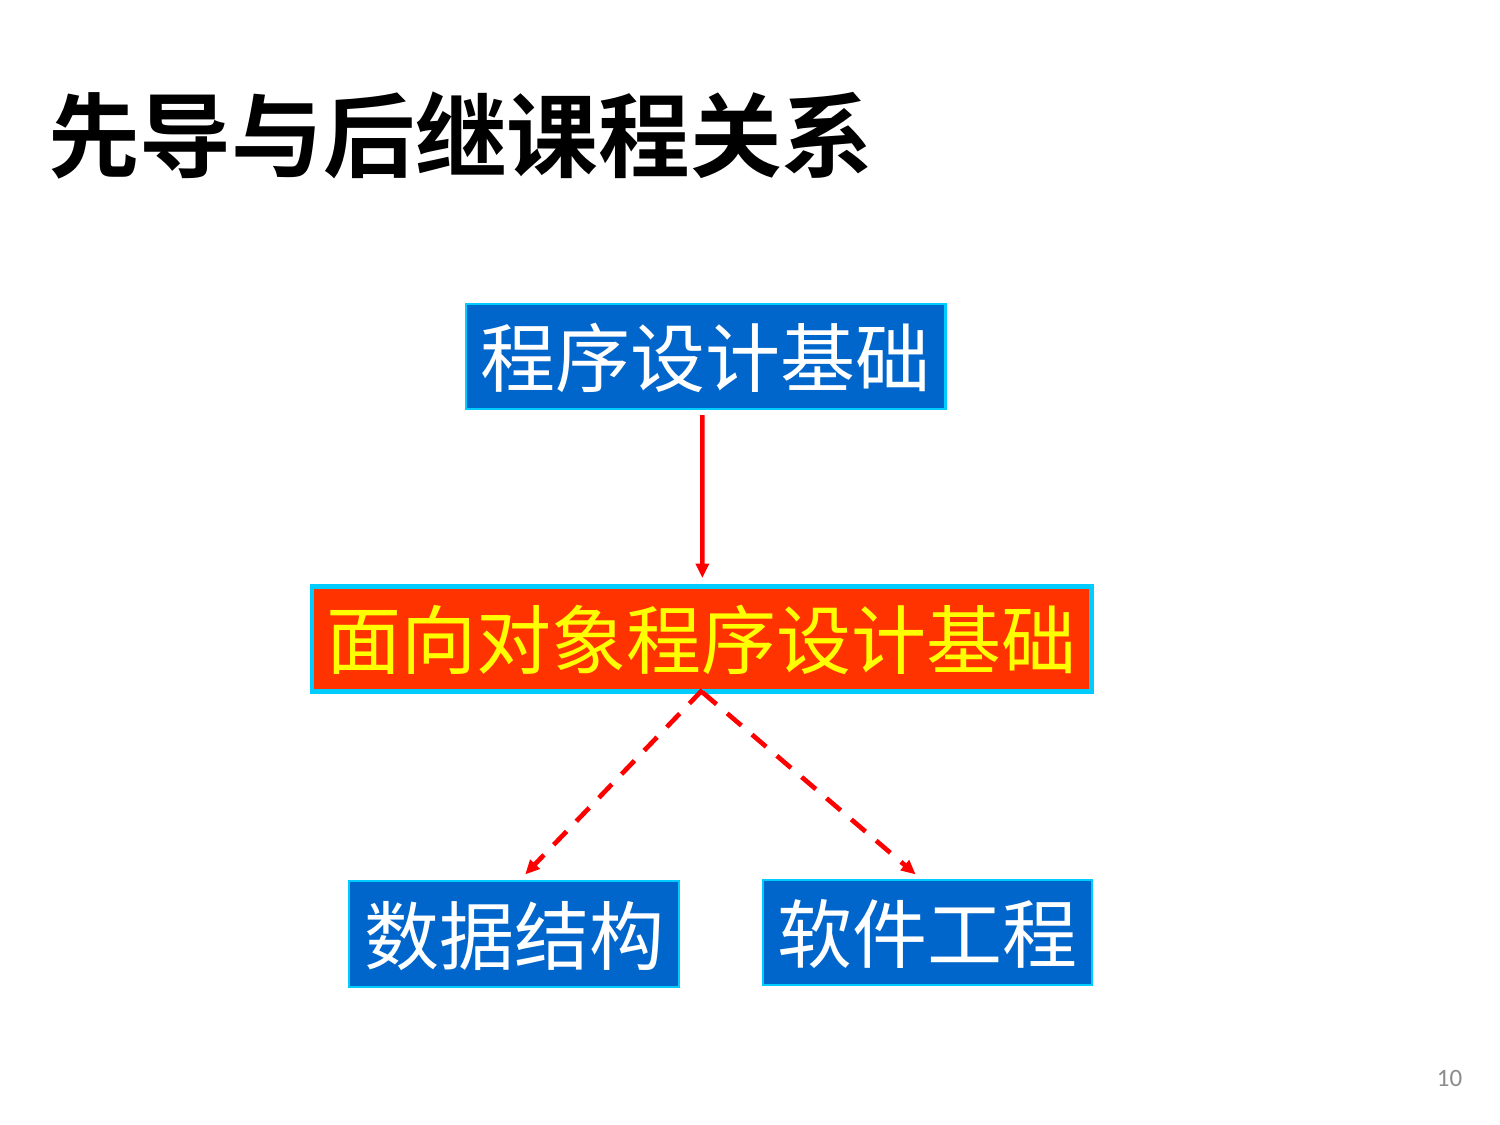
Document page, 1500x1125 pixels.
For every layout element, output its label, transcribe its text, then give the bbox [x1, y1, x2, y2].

slide_number 10 [1139, 1046, 1478, 1107]
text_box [308, 302, 1096, 988]
title 先导与后继课程关系 [33, 32, 1328, 250]
